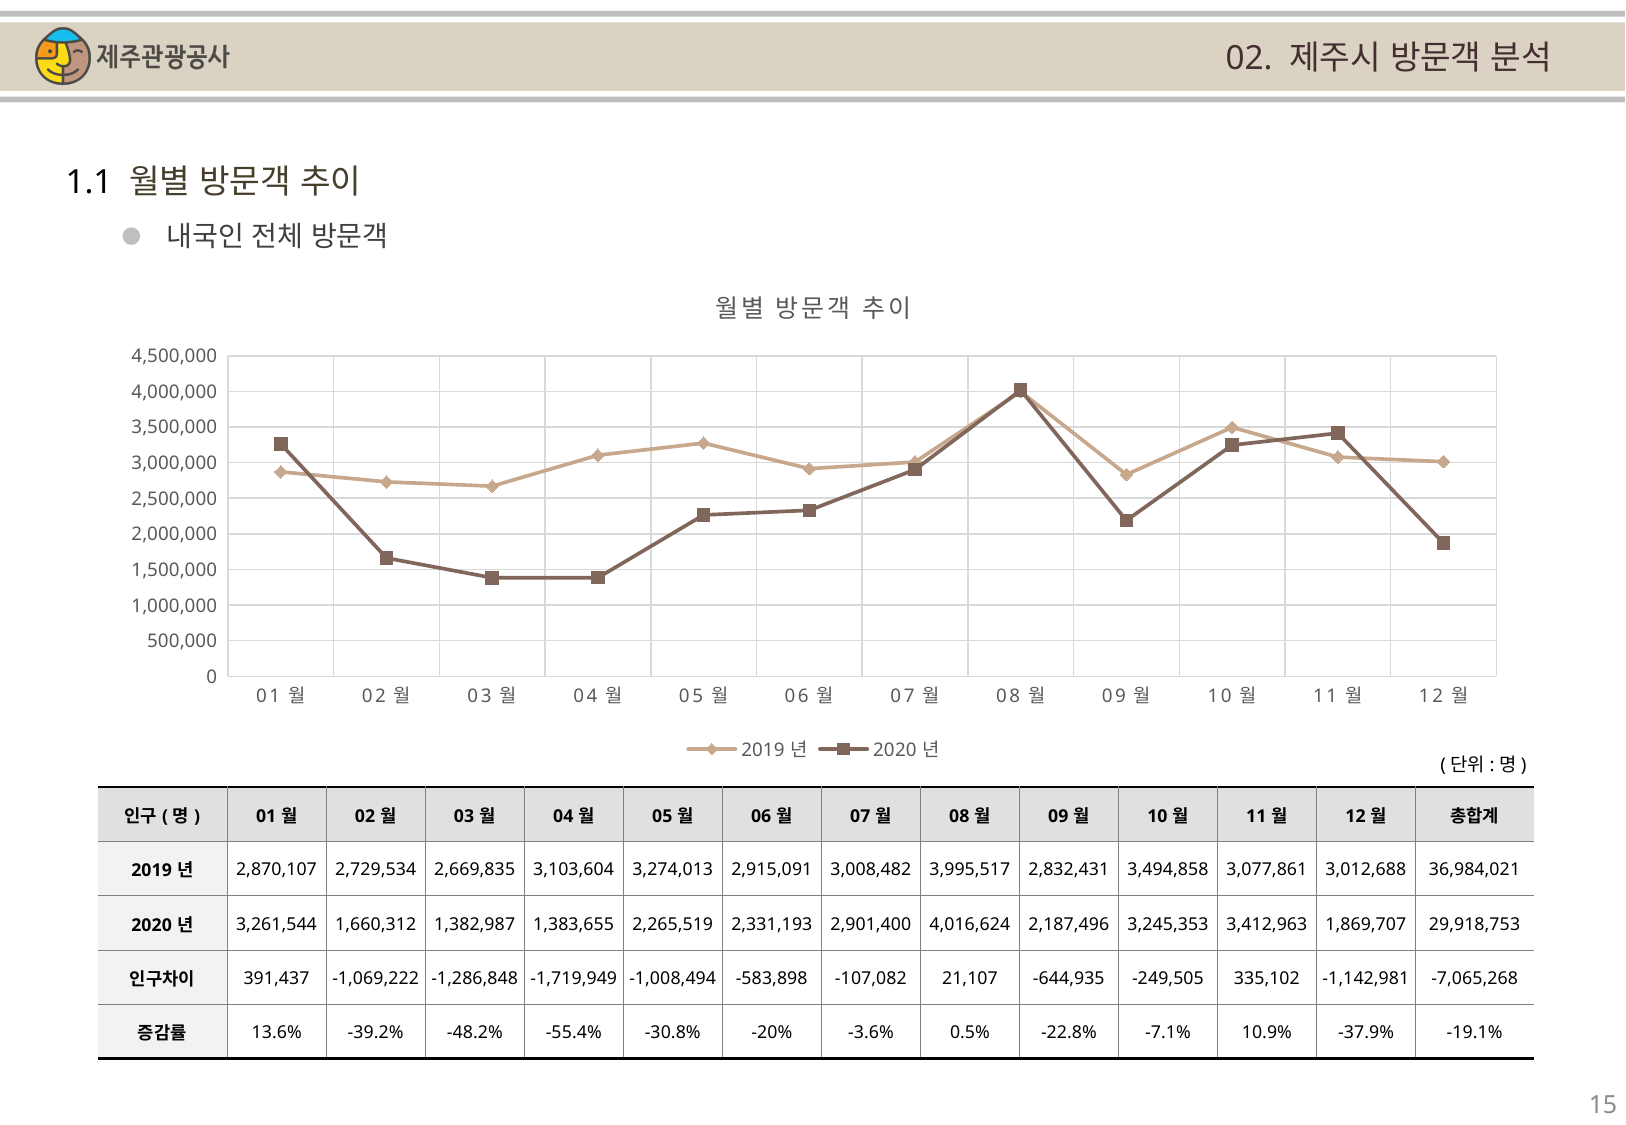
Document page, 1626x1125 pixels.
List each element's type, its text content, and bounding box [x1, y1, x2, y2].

table_cell 3,077,861 [1218, 842, 1316, 895]
table_cell 36,984,021 [1416, 842, 1534, 895]
table_cell -107,082 [822, 951, 920, 1004]
table_cell 3,995,517 [921, 842, 1019, 895]
table_header 08월 [921, 788, 1019, 841]
table_cell 3,274,013 [624, 842, 722, 895]
table_cell 3,245,353 [1119, 896, 1217, 950]
table_header 09월 [1020, 788, 1118, 841]
table_header 06월 [723, 788, 821, 841]
table_cell 2,870,107 [228, 842, 326, 895]
table_cell 인구차이 [98, 951, 227, 1004]
table_cell 2,669,835 [426, 842, 524, 895]
table_cell 2020년 [98, 896, 227, 950]
table_cell -7.1% [1119, 1005, 1217, 1057]
table_cell 2,187,496 [1020, 896, 1118, 950]
table_cell 10.9% [1218, 1005, 1316, 1057]
table_cell 21,107 [921, 951, 1019, 1004]
table_cell -19.1% [1416, 1005, 1534, 1057]
table_cell 3,012,688 [1317, 842, 1415, 895]
table_header 03월 [426, 788, 524, 841]
table_cell -1,142,981 [1317, 951, 1415, 1004]
table_header 11월 [1218, 788, 1316, 841]
table_header 07월 [822, 788, 920, 841]
table_header 04월 [525, 788, 623, 841]
table_cell -1,069,222 [327, 951, 425, 1004]
table_cell -30.8% [624, 1005, 722, 1057]
table_cell -55.4% [525, 1005, 623, 1057]
text_box 내국인 전체 방문객 [151, 210, 404, 260]
chart [102, 261, 1525, 769]
table_cell 335,102 [1218, 951, 1316, 1004]
table_cell 2,265,519 [624, 896, 722, 950]
table_cell -3.6% [822, 1005, 920, 1057]
table_cell 2,729,534 [327, 842, 425, 895]
text_box (단위:명) [1425, 745, 1542, 783]
table_cell 3,412,963 [1218, 896, 1316, 950]
table_cell 증감률 [98, 1005, 227, 1057]
table_cell -583,898 [723, 951, 821, 1004]
table_cell 2,901,400 [822, 896, 920, 950]
table_cell 3,261,544 [228, 896, 326, 950]
table_cell 3,008,482 [822, 842, 920, 895]
table_cell 1,383,655 [525, 896, 623, 950]
table_cell -1,286,848 [426, 951, 524, 1004]
table_cell -1,719,949 [525, 951, 623, 1004]
table_header 12월 [1317, 788, 1415, 841]
table_cell 2019년 [98, 842, 227, 895]
table_cell -7,065,268 [1416, 951, 1534, 1004]
text_box 1.1 월별 방문객 추이 [50, 152, 1144, 208]
table_cell 3,103,604 [525, 842, 623, 895]
table_cell -644,935 [1020, 951, 1118, 1004]
text_box [121, 226, 141, 246]
table_cell 391,437 [228, 951, 326, 1004]
slide_number 15 [1251, 1063, 1618, 1123]
table_cell 2,331,193 [723, 896, 821, 950]
table_cell 29,918,753 [1416, 896, 1534, 950]
table_cell -37.9% [1317, 1005, 1415, 1057]
picture [31, 26, 232, 87]
table_cell 1,660,312 [327, 896, 425, 950]
table_cell 2,832,431 [1020, 842, 1118, 895]
table_header 총합계 [1416, 788, 1534, 841]
table_cell -22.8% [1020, 1005, 1118, 1057]
table_cell 4,016,624 [921, 896, 1019, 950]
table_cell 2,915,091 [723, 842, 821, 895]
table_cell -39.2% [327, 1005, 425, 1057]
table_header 02월 [327, 788, 425, 841]
table_cell -1,008,494 [624, 951, 722, 1004]
table_cell 1,869,707 [1317, 896, 1415, 950]
table_cell -48.2% [426, 1005, 524, 1057]
table_cell 13.6% [228, 1005, 326, 1057]
table_cell -20% [723, 1005, 821, 1057]
table_header 인구(명) [98, 788, 227, 841]
table_cell 3,494,858 [1119, 842, 1217, 895]
text_box 02. 제주시 방문객 분석 [1042, 28, 1595, 84]
table_cell 1,382,987 [426, 896, 524, 950]
table_cell -249,505 [1119, 951, 1217, 1004]
table_header 05월 [624, 788, 722, 841]
table_header 10월 [1119, 788, 1217, 841]
table_header 01월 [228, 788, 326, 841]
table_cell 0.5% [921, 1005, 1019, 1057]
